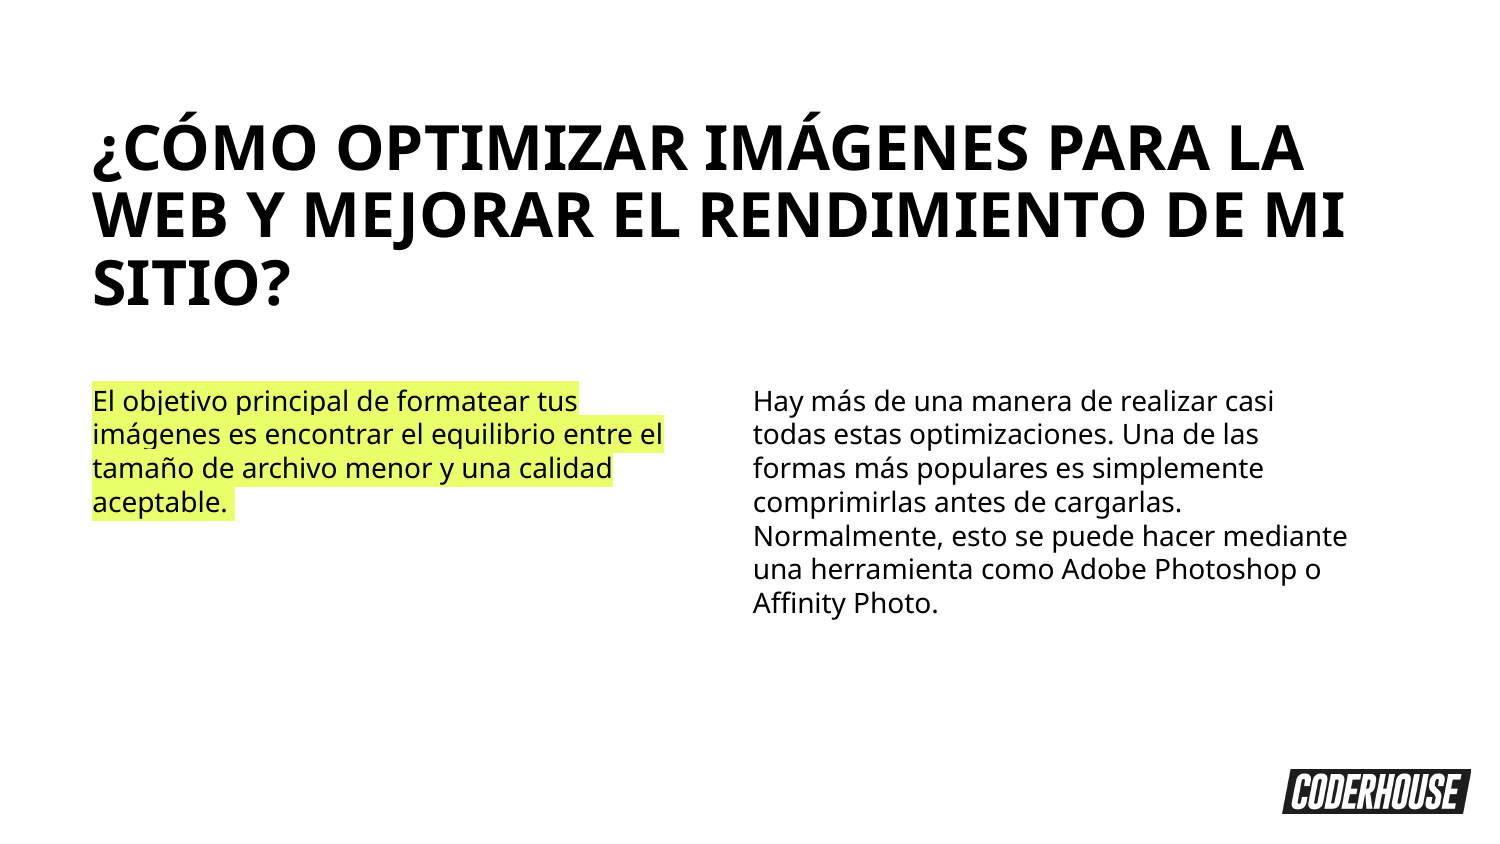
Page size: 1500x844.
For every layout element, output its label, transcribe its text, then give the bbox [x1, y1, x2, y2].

picture [1281, 769, 1471, 814]
text_box Hay más de una manera de realizar casi todas estas optimizaciones. Una de las formas más populares es simplemente comprimirlas antes de cargarlas. Normalmente, esto se puede hacer mediante una herramienta como Adobe Photoshop o Affinity Photo. [737, 368, 1367, 635]
text_box ¿CÓMO OPTIMIZAR IMÁGENES PARA LA WEB Y MEJORAR EL RENDIMIENTO DE MI SITIO? [77, 101, 1414, 334]
text_box El objetivo principal de formatear tus imágenes es encontrar el equilibrio entre el tamaño de archivo menor y una calidad aceptable. [77, 367, 707, 533]
